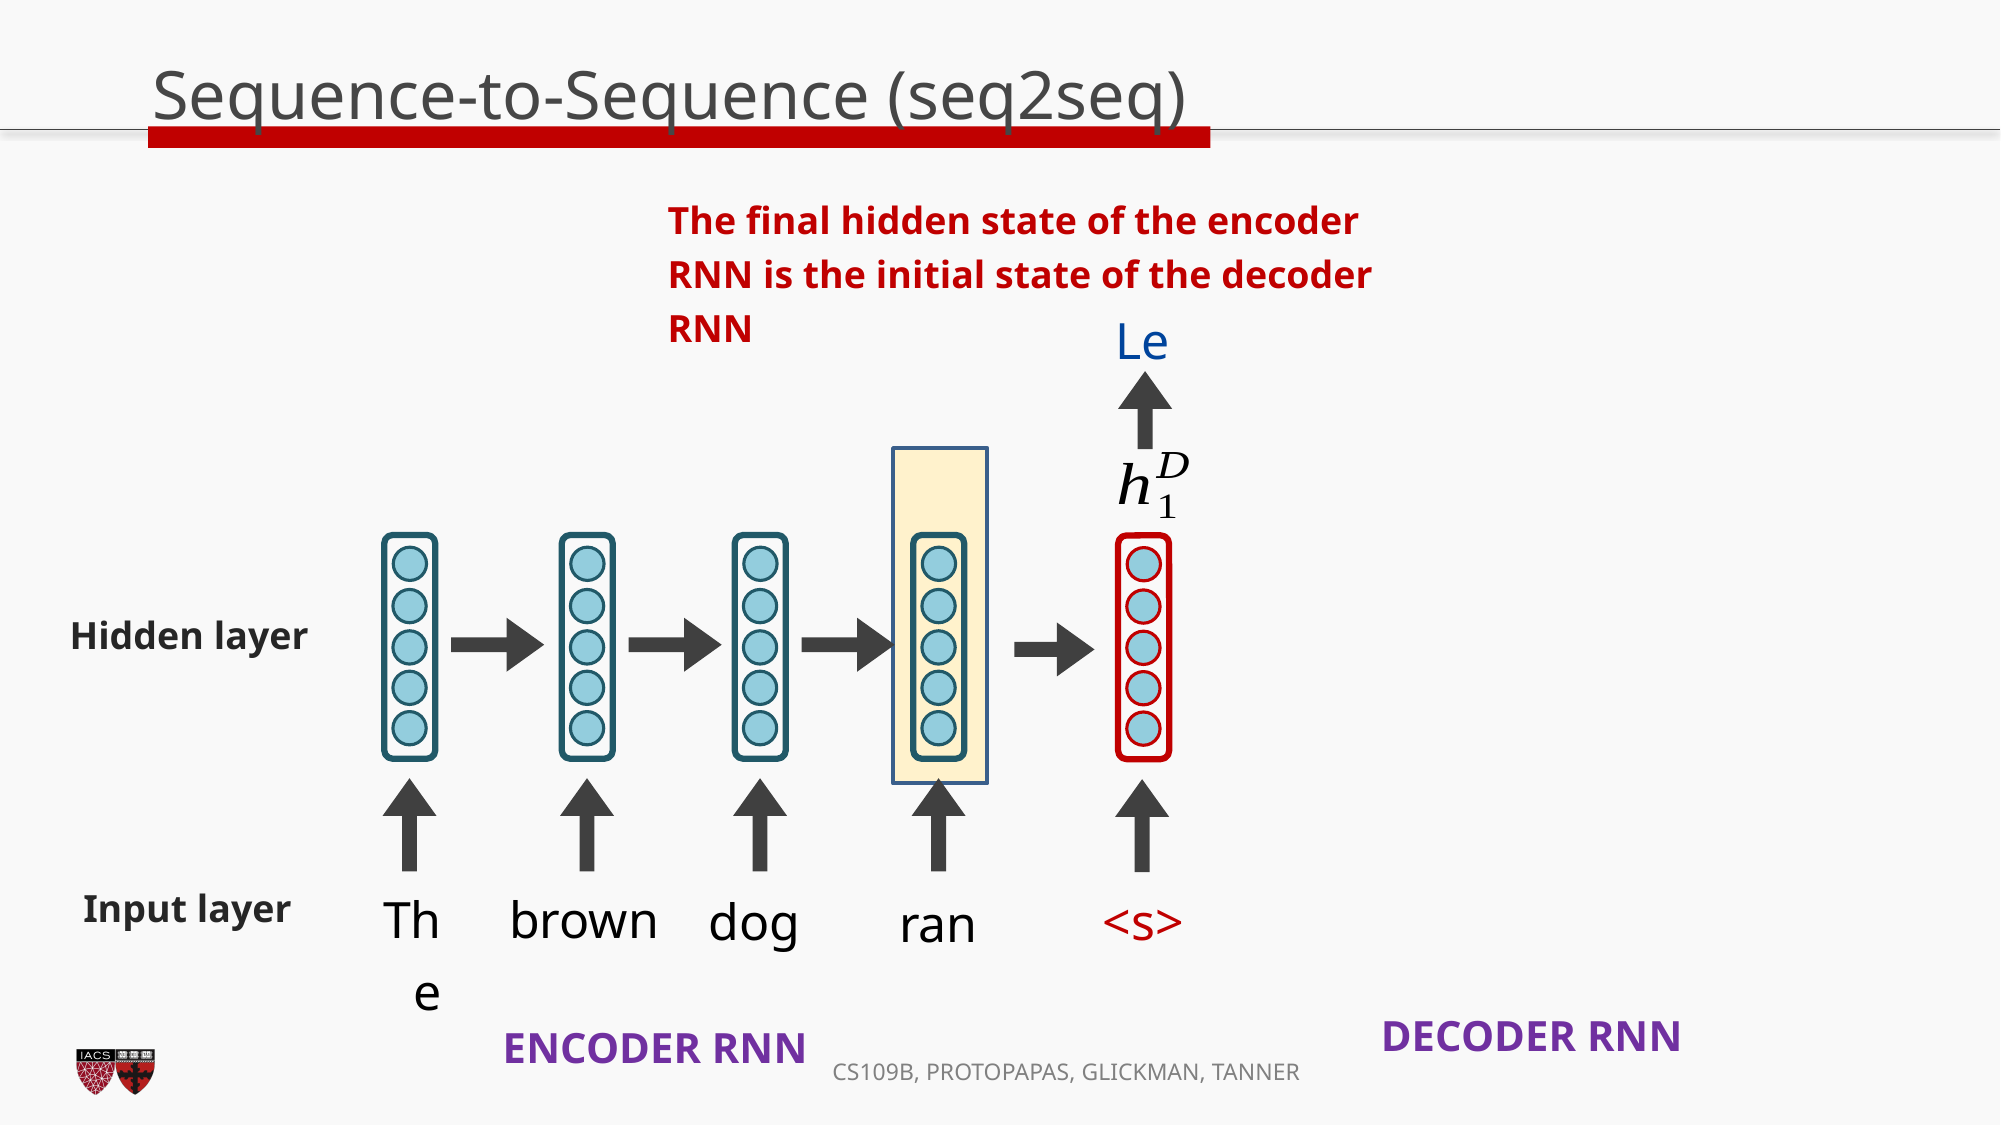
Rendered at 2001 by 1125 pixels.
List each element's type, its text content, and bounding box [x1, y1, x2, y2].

text_box [380, 776, 439, 868]
text_box [731, 776, 789, 871]
text_box [1113, 777, 1172, 871]
text_box The final hidden state of the encoder RNN is the initial state of the decoder RNN [652, 180, 1420, 340]
text_box [1116, 369, 1174, 452]
text_box <s> [1067, 871, 1219, 954]
text_box [558, 776, 616, 868]
text_box [148, 236, 1878, 991]
text_box ENCODER RNN [444, 1004, 866, 1082]
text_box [648, 621, 824, 673]
text_box Input layer [55, 868, 307, 947]
text_box [909, 776, 968, 873]
text_box The [341, 868, 457, 952]
title Sequence-to-Sequence (seq2seq) [137, 45, 1605, 236]
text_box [475, 621, 645, 673]
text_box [1031, 621, 1256, 674]
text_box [826, 621, 1030, 673]
picture [75, 1049, 155, 1095]
text_box DECODER RNN [1321, 991, 1743, 1070]
text_box dog [652, 871, 857, 954]
text_box ran [836, 873, 1041, 956]
text_box Hidden layer [38, 595, 324, 673]
text_box Le [1066, 289, 1218, 373]
text_box brown [482, 868, 686, 952]
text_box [297, 621, 472, 673]
